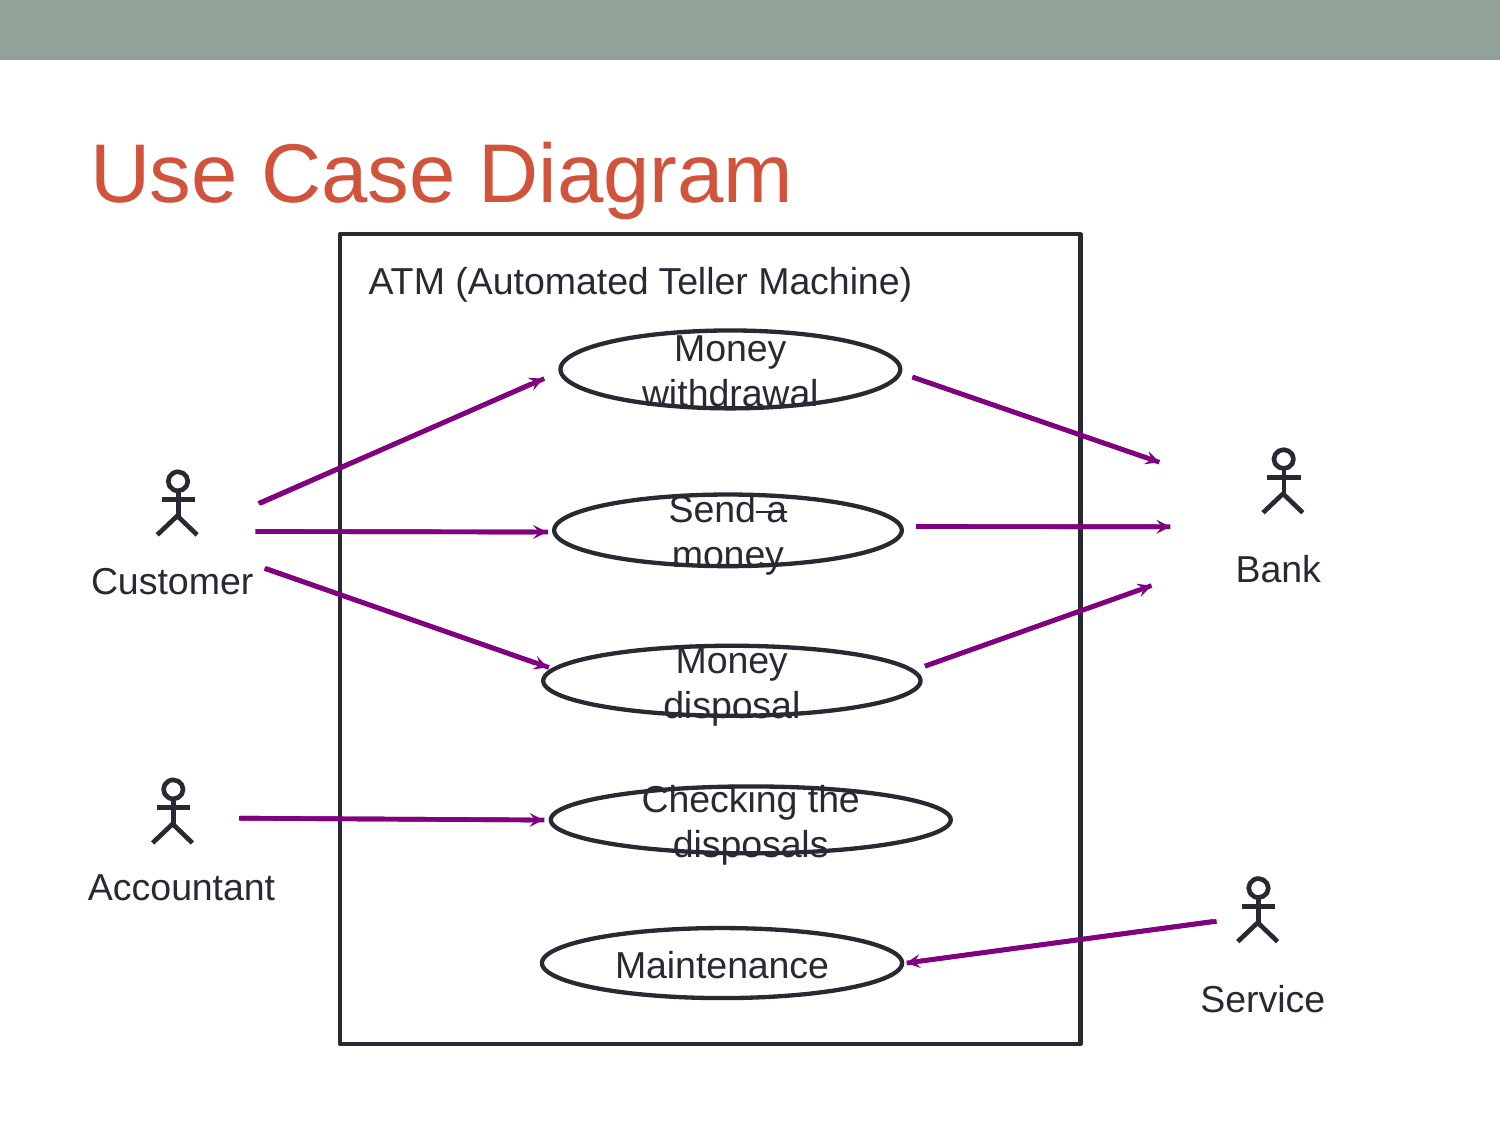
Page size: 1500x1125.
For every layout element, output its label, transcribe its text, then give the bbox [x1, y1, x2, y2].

text_box Accountant [72, 856, 233, 915]
text_box Maintenance [549, 973, 895, 999]
text_box Money withdrawal [560, 330, 901, 375]
text_box Bank [1222, 538, 1335, 597]
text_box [1186, 878, 1339, 1028]
text_box ATM (Automated Teller Machine) [355, 250, 1131, 309]
text_box [339, 234, 1081, 375]
text_box [339, 973, 1081, 1045]
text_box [156, 471, 198, 536]
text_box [1262, 449, 1304, 513]
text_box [152, 779, 193, 844]
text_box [240, 376, 1214, 964]
title Use Case Diagram [75, 87, 1425, 250]
text_box Customer [77, 550, 233, 609]
